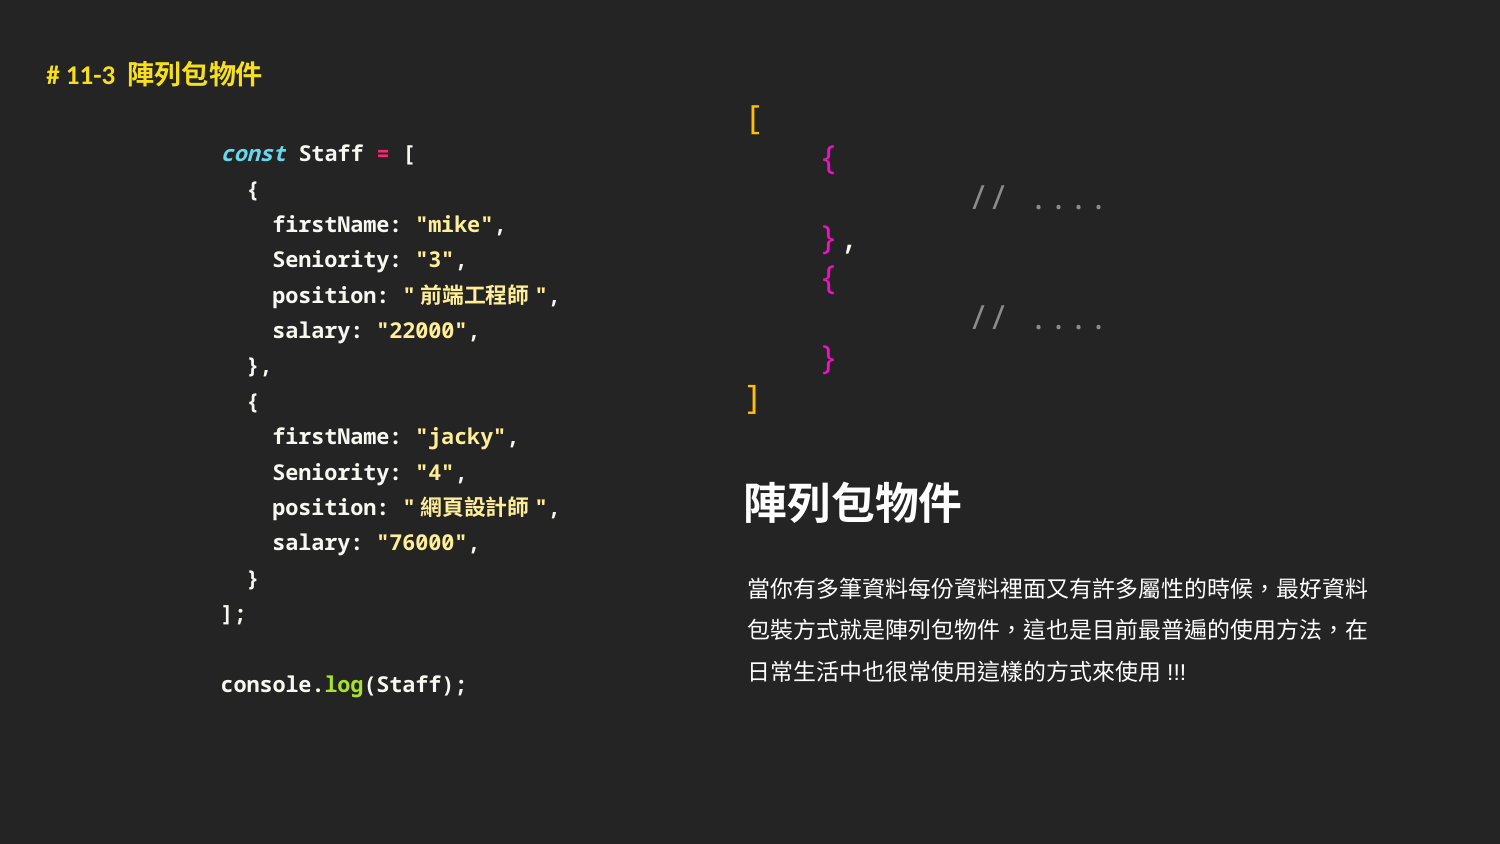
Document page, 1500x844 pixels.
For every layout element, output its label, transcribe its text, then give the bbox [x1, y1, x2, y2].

text_box # 11-3 陣列包物件 [31, 26, 750, 105]
text_box const Staff = [ { firstName: "mike", Seniority: "3", position: "前端工程師", salary: "22000", }, { firstName: "jacky", Seniority: "4", position: "網頁設計師", salary: "76000", } ]; console.log(Staff); [127, 115, 605, 712]
text_box 陣列包物件 [728, 466, 1342, 544]
text_box [ { // .... }, { // .... } ] [728, 89, 1177, 433]
text_box 當你有多筆資料每份資料裡面又有許多屬性的時候，最好資料包裝方式就是陣列包物件，這也是目前最普遍的使用方法，在日常生活中也很常使用這樣的方式來使用!!! [732, 553, 1403, 690]
